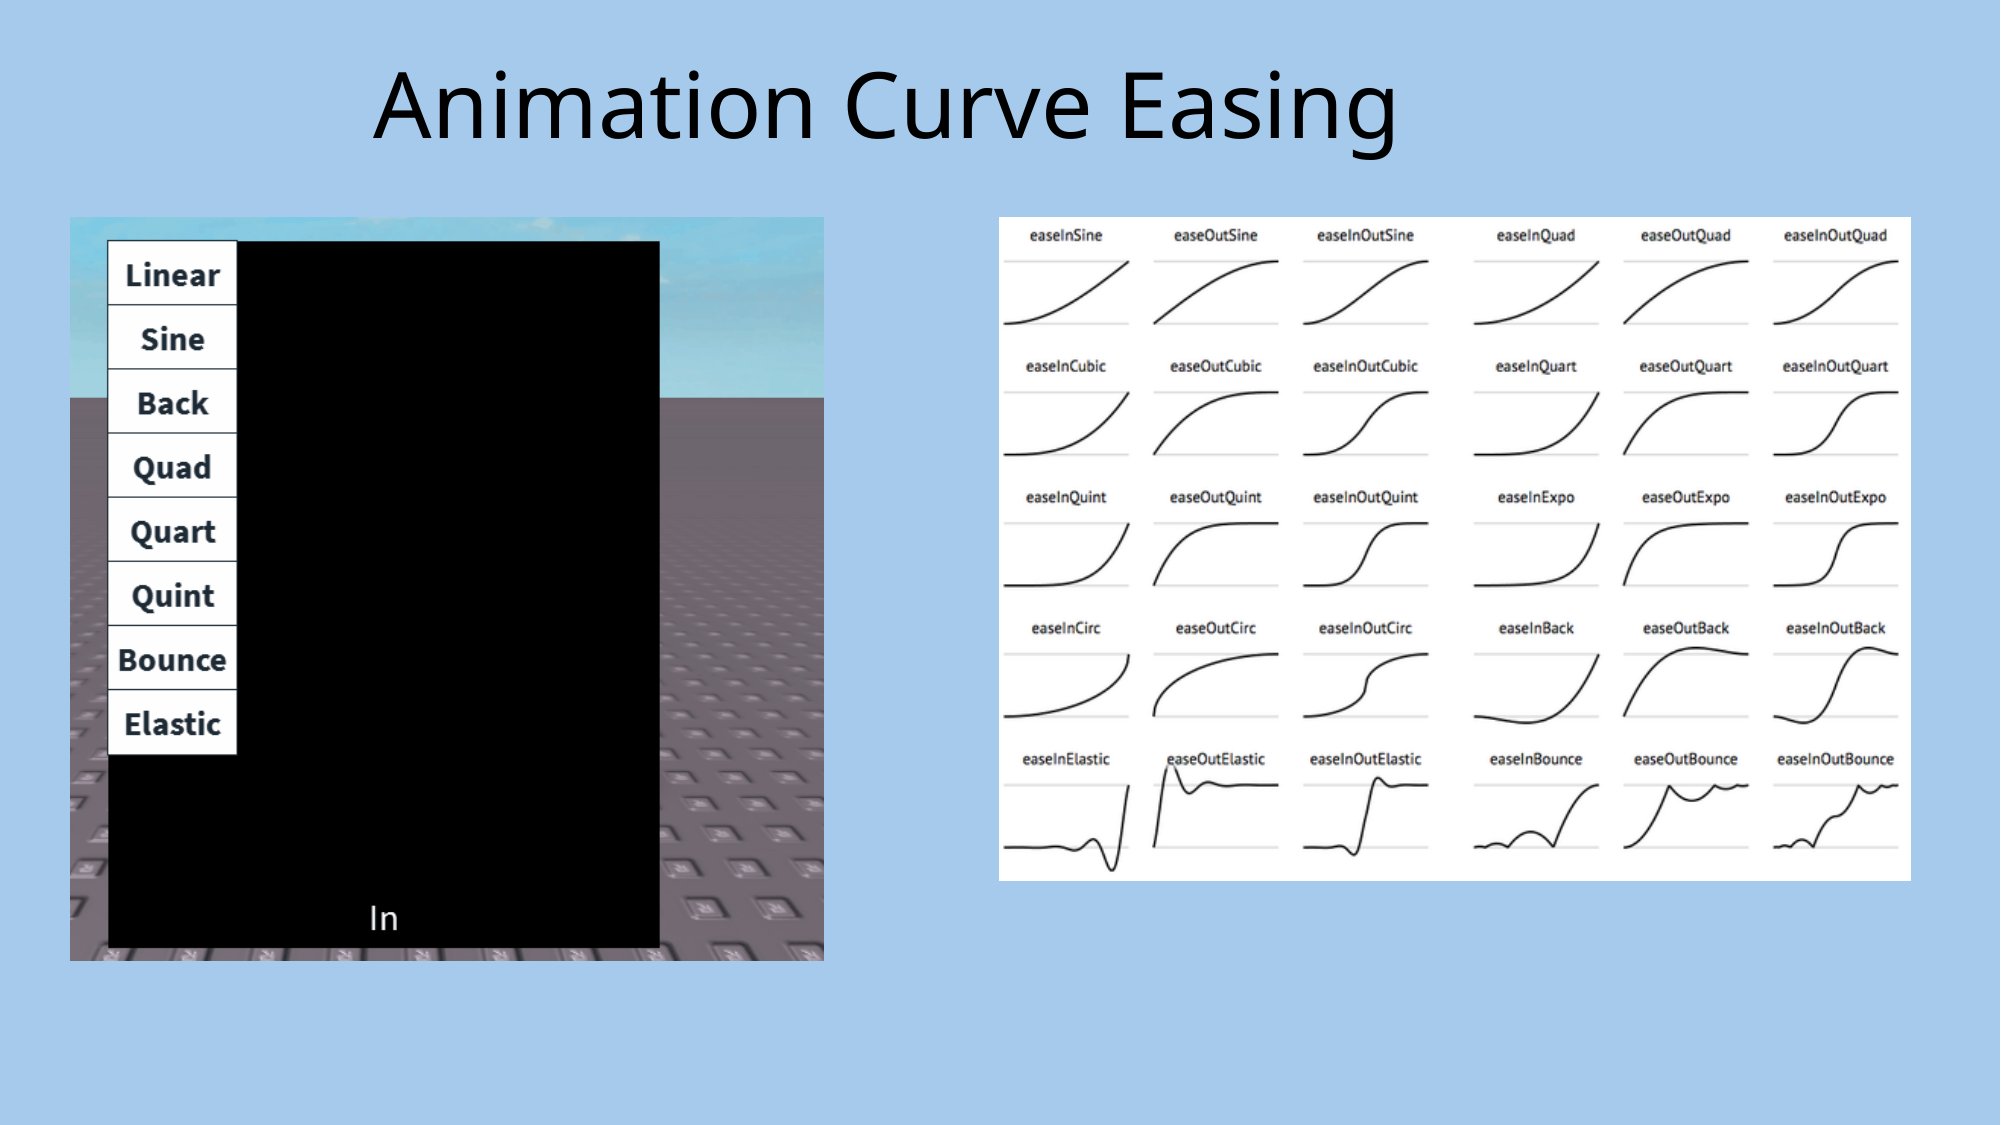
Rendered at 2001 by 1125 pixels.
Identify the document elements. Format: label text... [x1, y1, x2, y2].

picture [69, 216, 825, 961]
title Animation Curve Easing [24, 0, 1750, 218]
picture [999, 216, 1912, 882]
